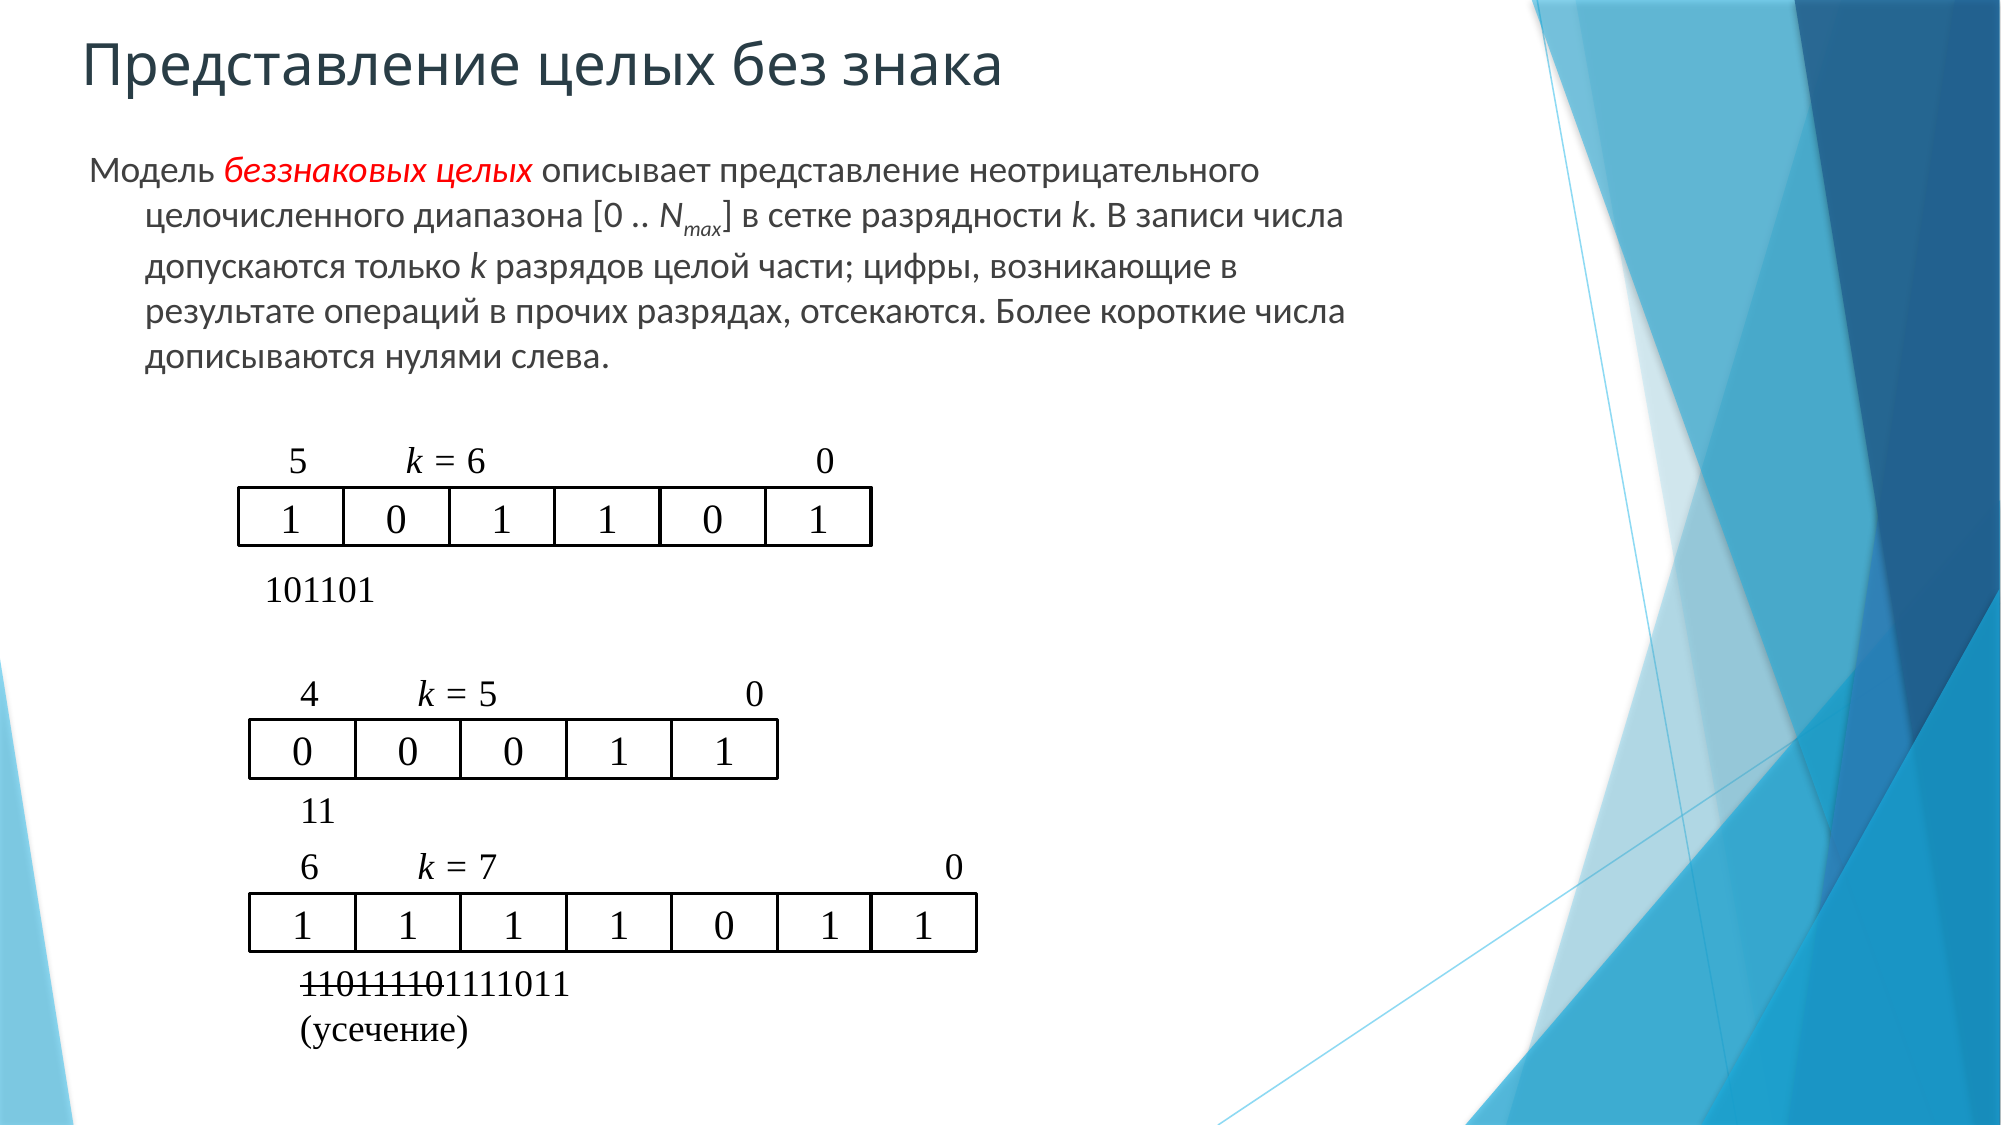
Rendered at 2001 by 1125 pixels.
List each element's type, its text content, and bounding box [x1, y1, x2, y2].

list Модель беззнаковых целых описывает представление неотрицательного целочисленного диапазона [0 .. Nmax] в сетке разрядности k. В записи числа допускаются только k разрядов целой части; цифры, возникающие в результате операций в прочих разрядах, отсекаются. Более короткие числа дописываются нулями слева. [73, 137, 1388, 407]
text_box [249, 834, 989, 1059]
title Представление целых без знака [66, 19, 1442, 141]
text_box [249, 660, 781, 834]
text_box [237, 428, 872, 619]
